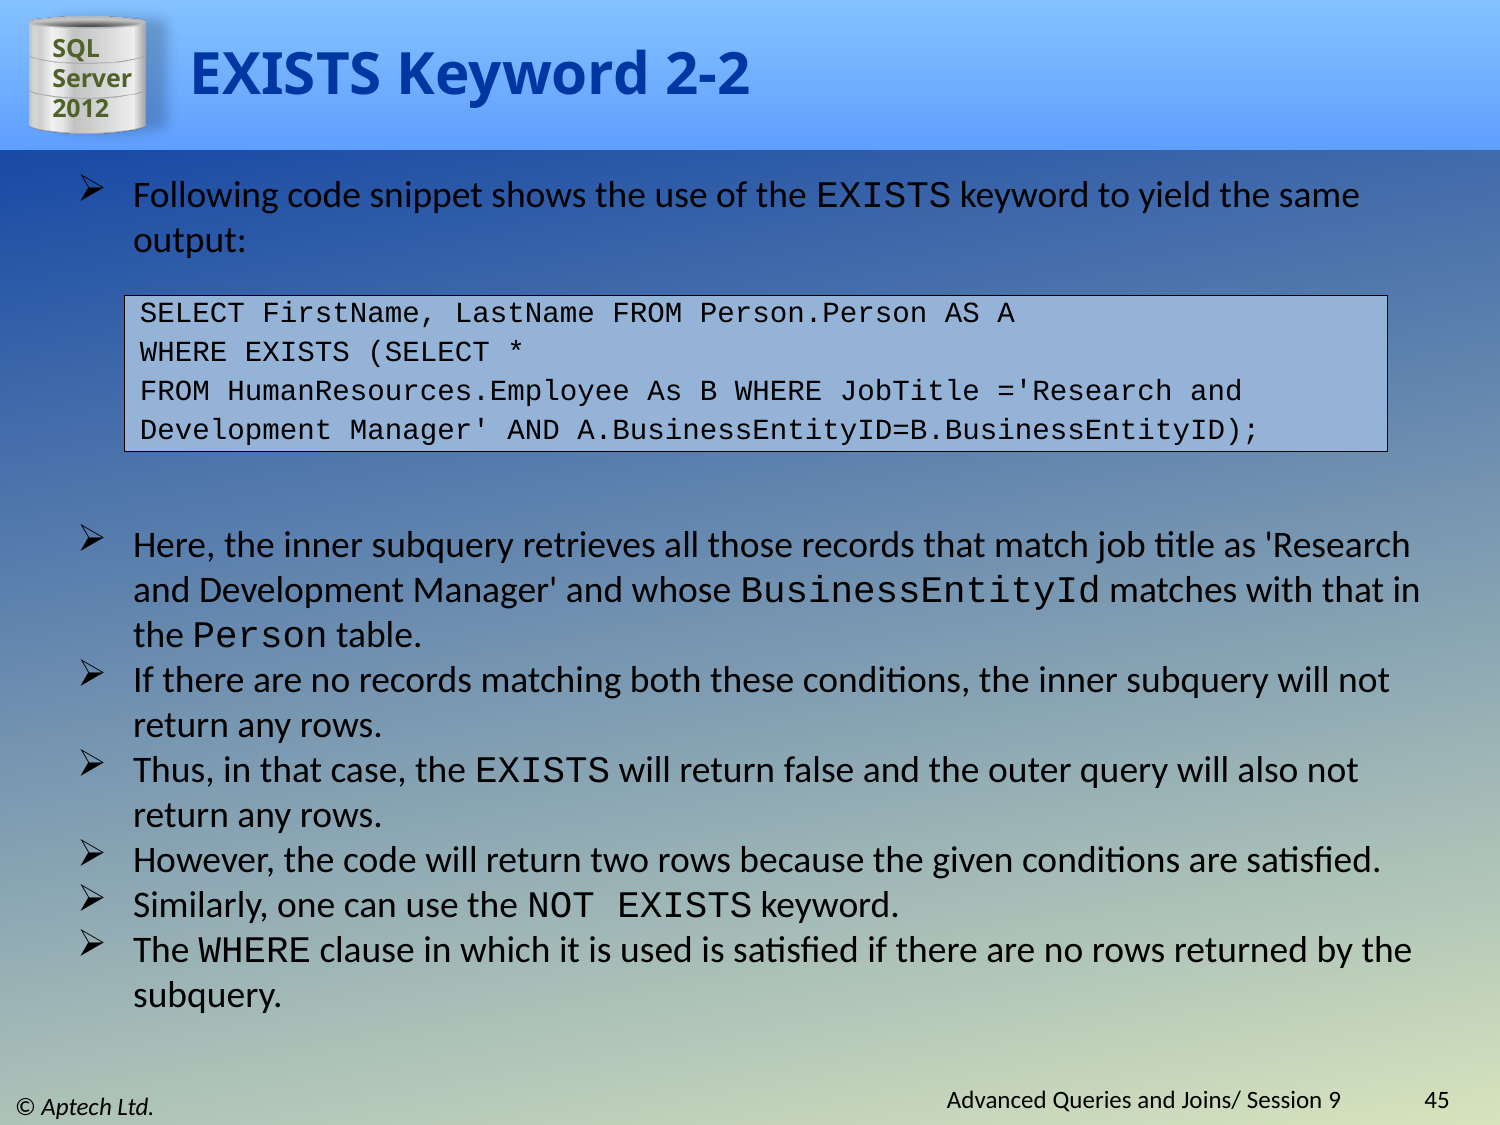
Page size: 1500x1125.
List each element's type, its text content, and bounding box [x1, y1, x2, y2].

picture [24, 0, 150, 150]
text_box Following code snippet shows the use of the EXISTS keyword to yield the same output: [62, 162, 1438, 268]
title EXISTS Keyword 2-2 [174, 37, 1426, 106]
footer Advanced Queries and Joins/ Session 9 [375, 1084, 1363, 1113]
text_box Here, the inner subquery retrieves all those records that match job title as 'Research and Development Manager' and whose BusinessEntityId matches with that in the Person table. If there are no records matching both these conditions, the inner subquery will not return any rows. Thus, in that case, the EXISTS will return false and the outer query will also not return any rows. However, the code will return two rows because the given conditions are satisfied. Similarly, one can use the NOT EXISTS keyword. The WHERE clause in which it is used is satisfied if there are no rows returned by the subquery. [62, 512, 1438, 1023]
text_box SELECT FirstName, LastName FROM Person.Person AS A WHERE EXISTS (SELECT * FROM HumanResources.Employee As B WHERE JobTitle ='Research and Development Manager' AND A.BusinessEntityID=B.BusinessEntityID); [124, 295, 1388, 452]
slide_number 45 [1363, 1084, 1465, 1113]
